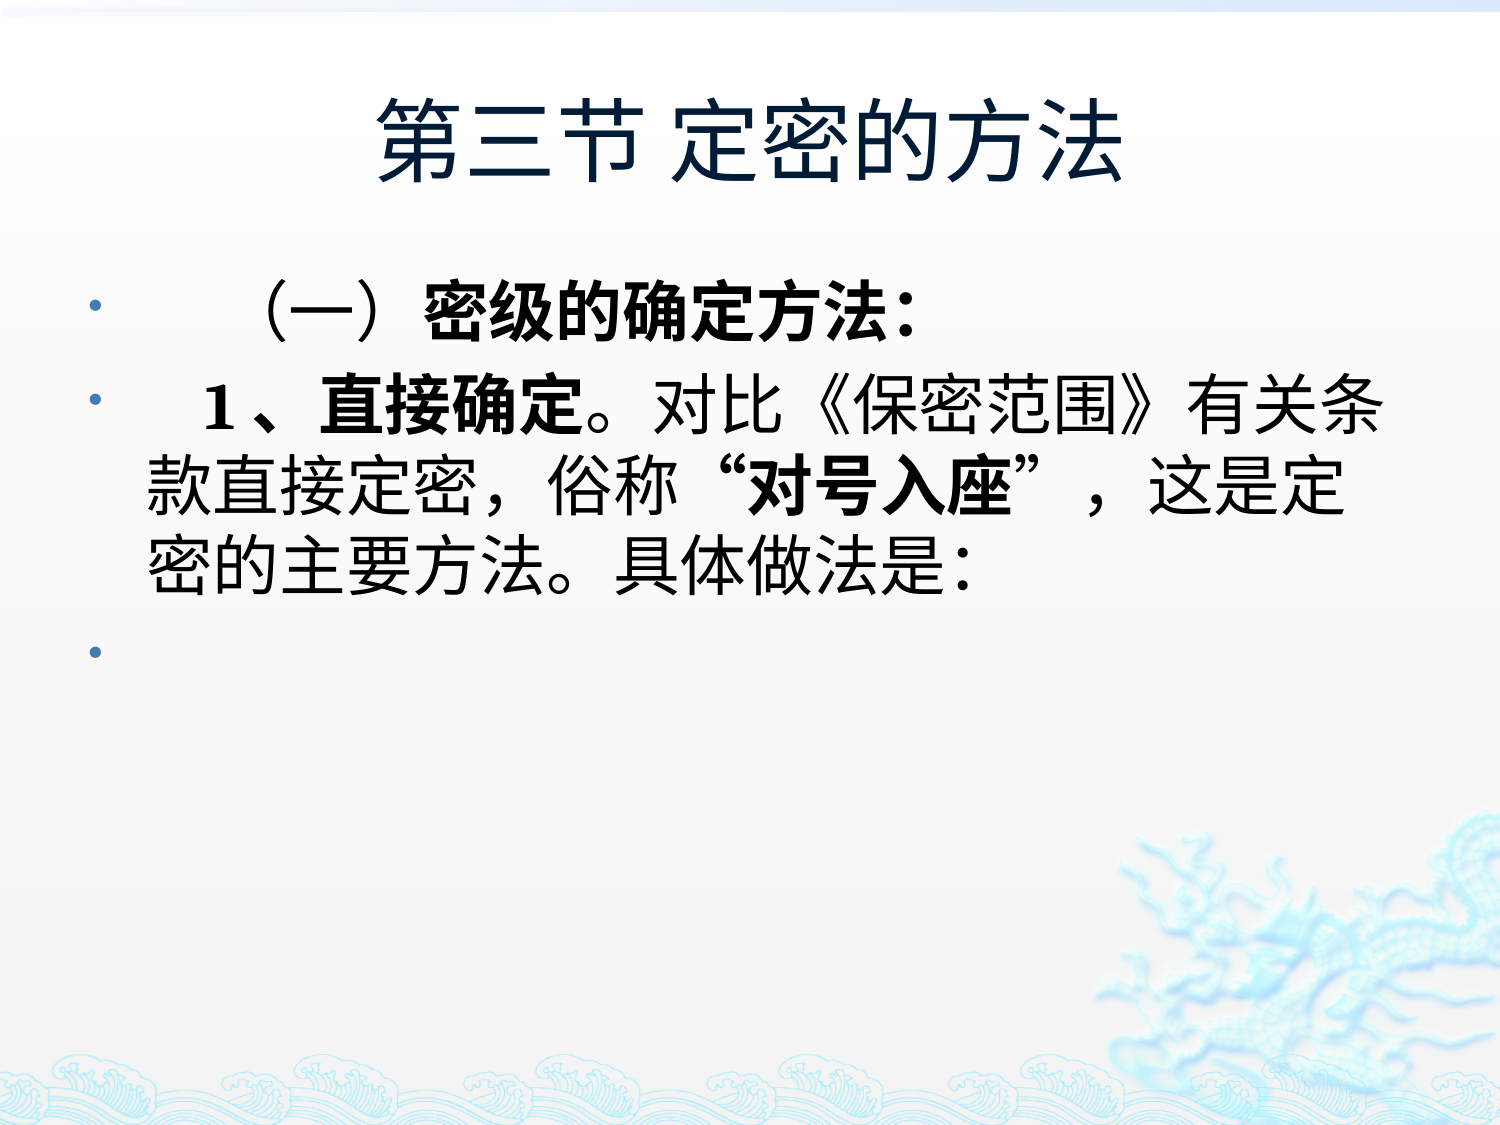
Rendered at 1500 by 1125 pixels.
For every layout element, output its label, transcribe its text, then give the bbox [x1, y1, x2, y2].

list （一）密级的确定方法： 1、直接确定。对比《保密范围》有关条款直接定密，俗称“对号入座”，这是定密的主要方法。具体做法是： [75, 262, 1425, 1005]
title 第三节 定密的方法 [75, 45, 1425, 233]
